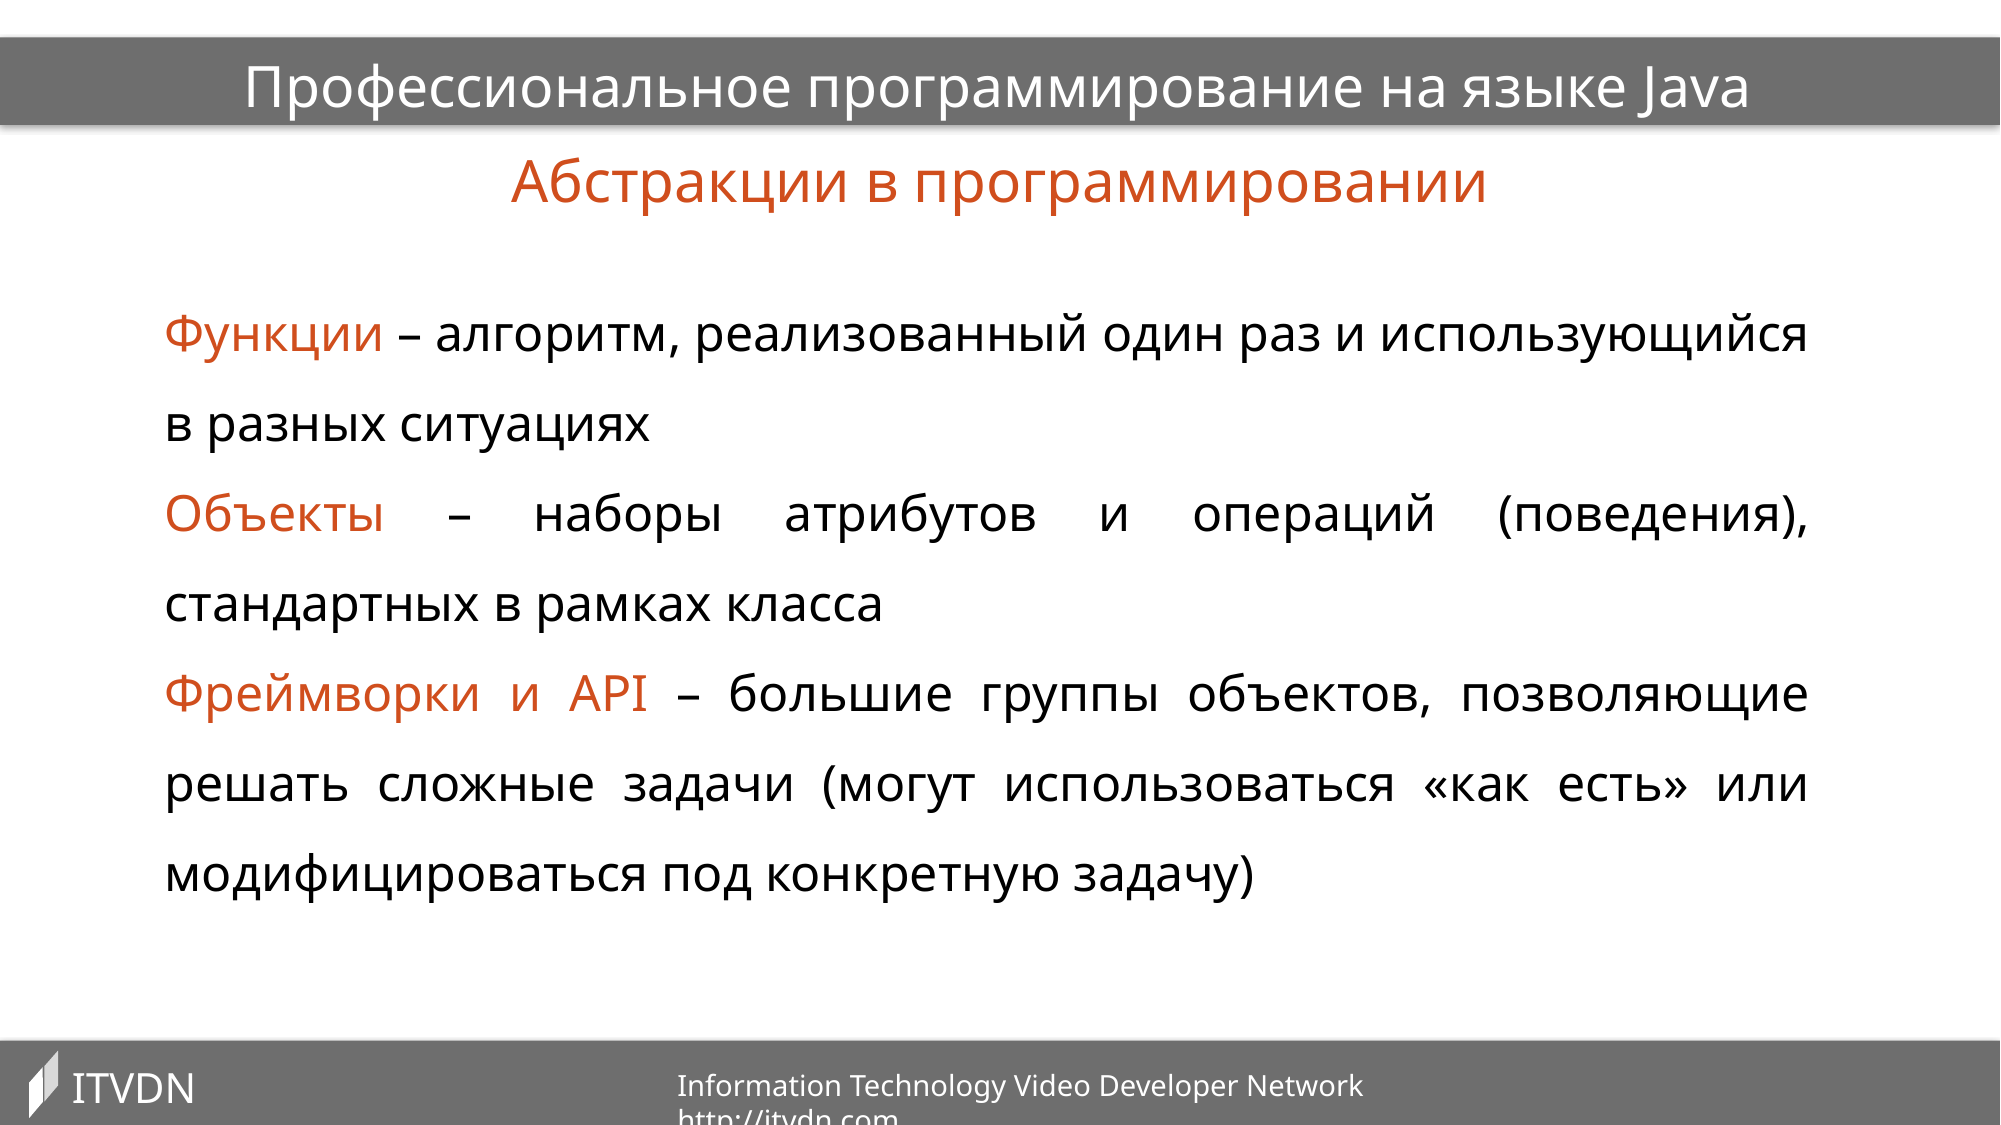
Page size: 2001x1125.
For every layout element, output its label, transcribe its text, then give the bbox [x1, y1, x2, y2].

text_box Абстракции в программировании [324, 138, 1675, 225]
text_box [28, 1050, 59, 1119]
text_box [0, 34, 2000, 128]
text_box Функции – алгоритм, реализованный один раз и использующийся в разных ситуациях Объекты – наборы атрибутов и операций (поведения), стандартных в рамках класса Фреймворки и API – большие группы объектов, позволяющие решать сложные задачи (могут использоваться «как есть» или модифицироваться под конкретную задачу) [150, 264, 1825, 910]
text_box [25, 1052, 60, 1125]
text_box ITVDN [62, 1054, 212, 1120]
text_box Information Technology Video Developer Network http://itvdn.com [662, 1059, 1963, 1125]
text_box Профессиональное программирование на языке Java [207, 37, 1788, 132]
text_box [0, 1037, 2000, 1125]
